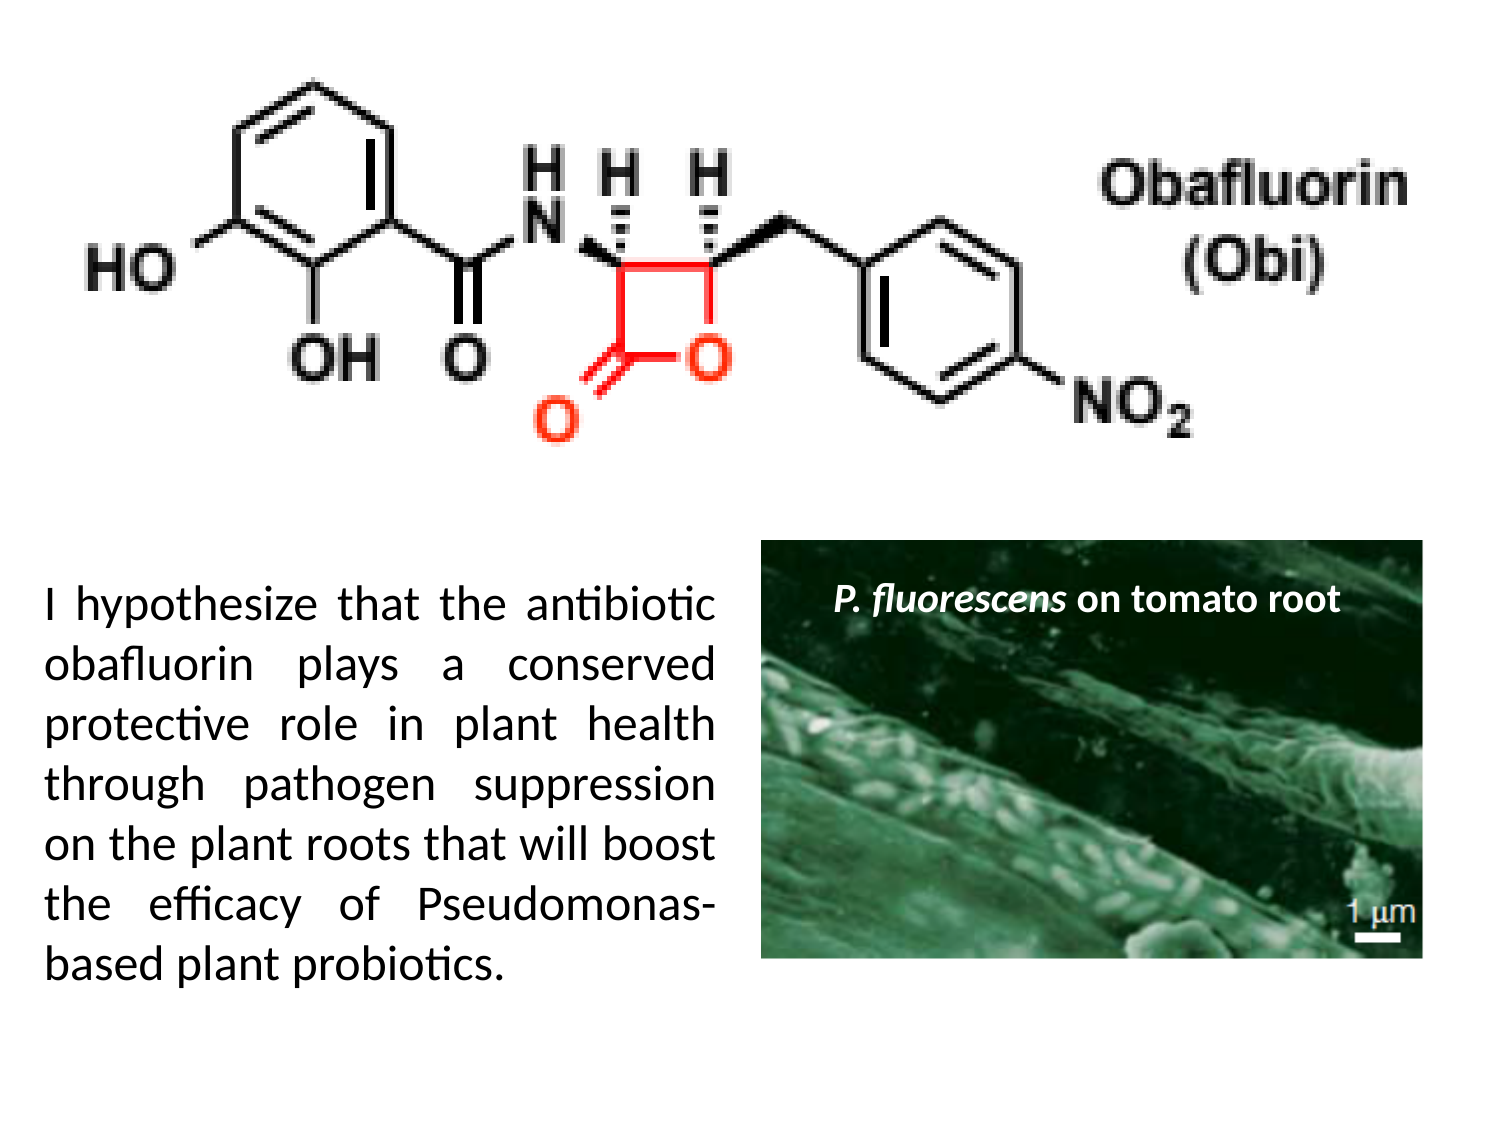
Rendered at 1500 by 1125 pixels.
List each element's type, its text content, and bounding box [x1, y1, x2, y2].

picture [760, 539, 1435, 961]
text_box I hypothesize that the antibiotic obafluorin plays a conserved protective role in plant health through pathogen suppression on the plant roots that will boost the efficacy of Pseudomonas-based plant probiotics. [29, 563, 732, 998]
picture [74, 73, 1422, 448]
